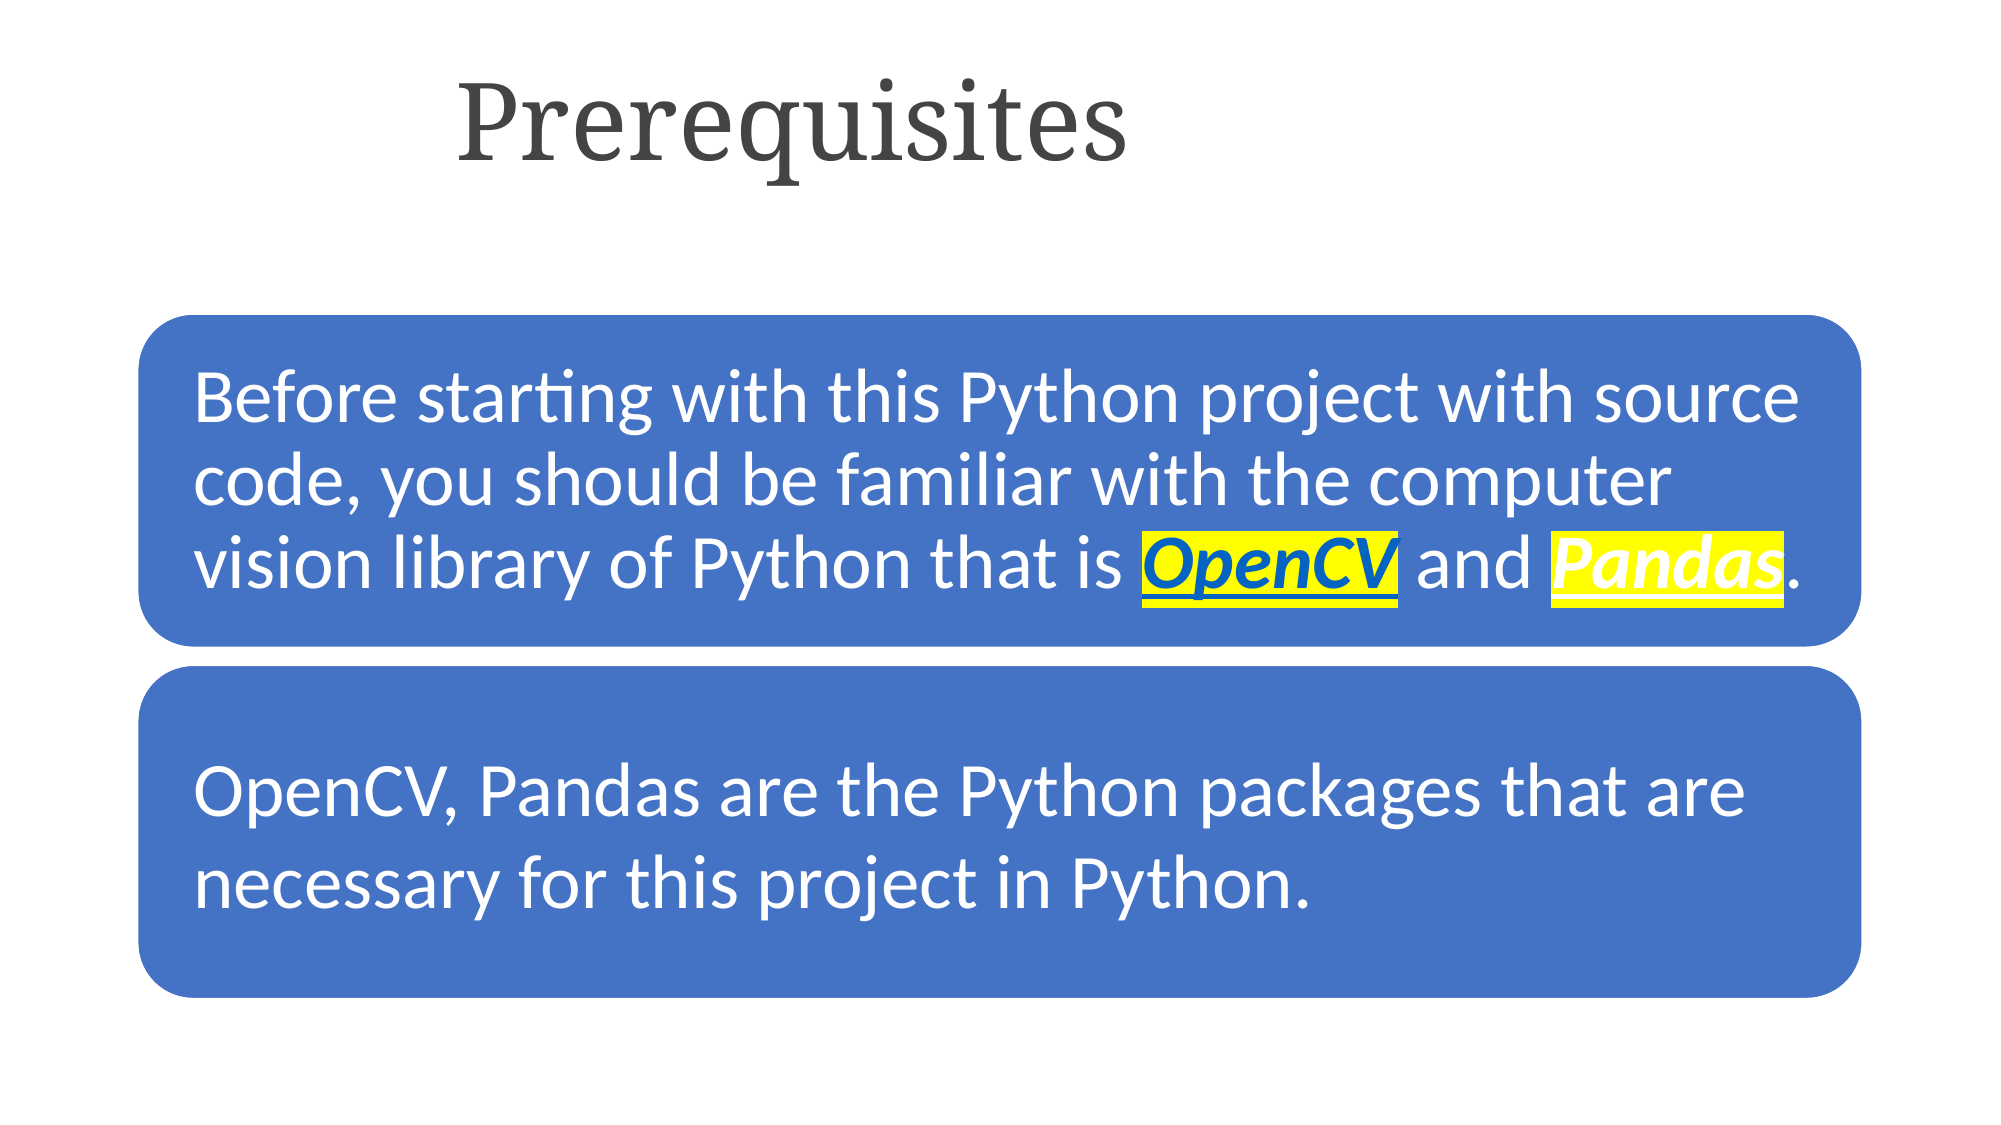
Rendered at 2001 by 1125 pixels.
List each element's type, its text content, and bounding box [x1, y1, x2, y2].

title Prerequisites [137, 59, 1863, 278]
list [137, 299, 1863, 1014]
